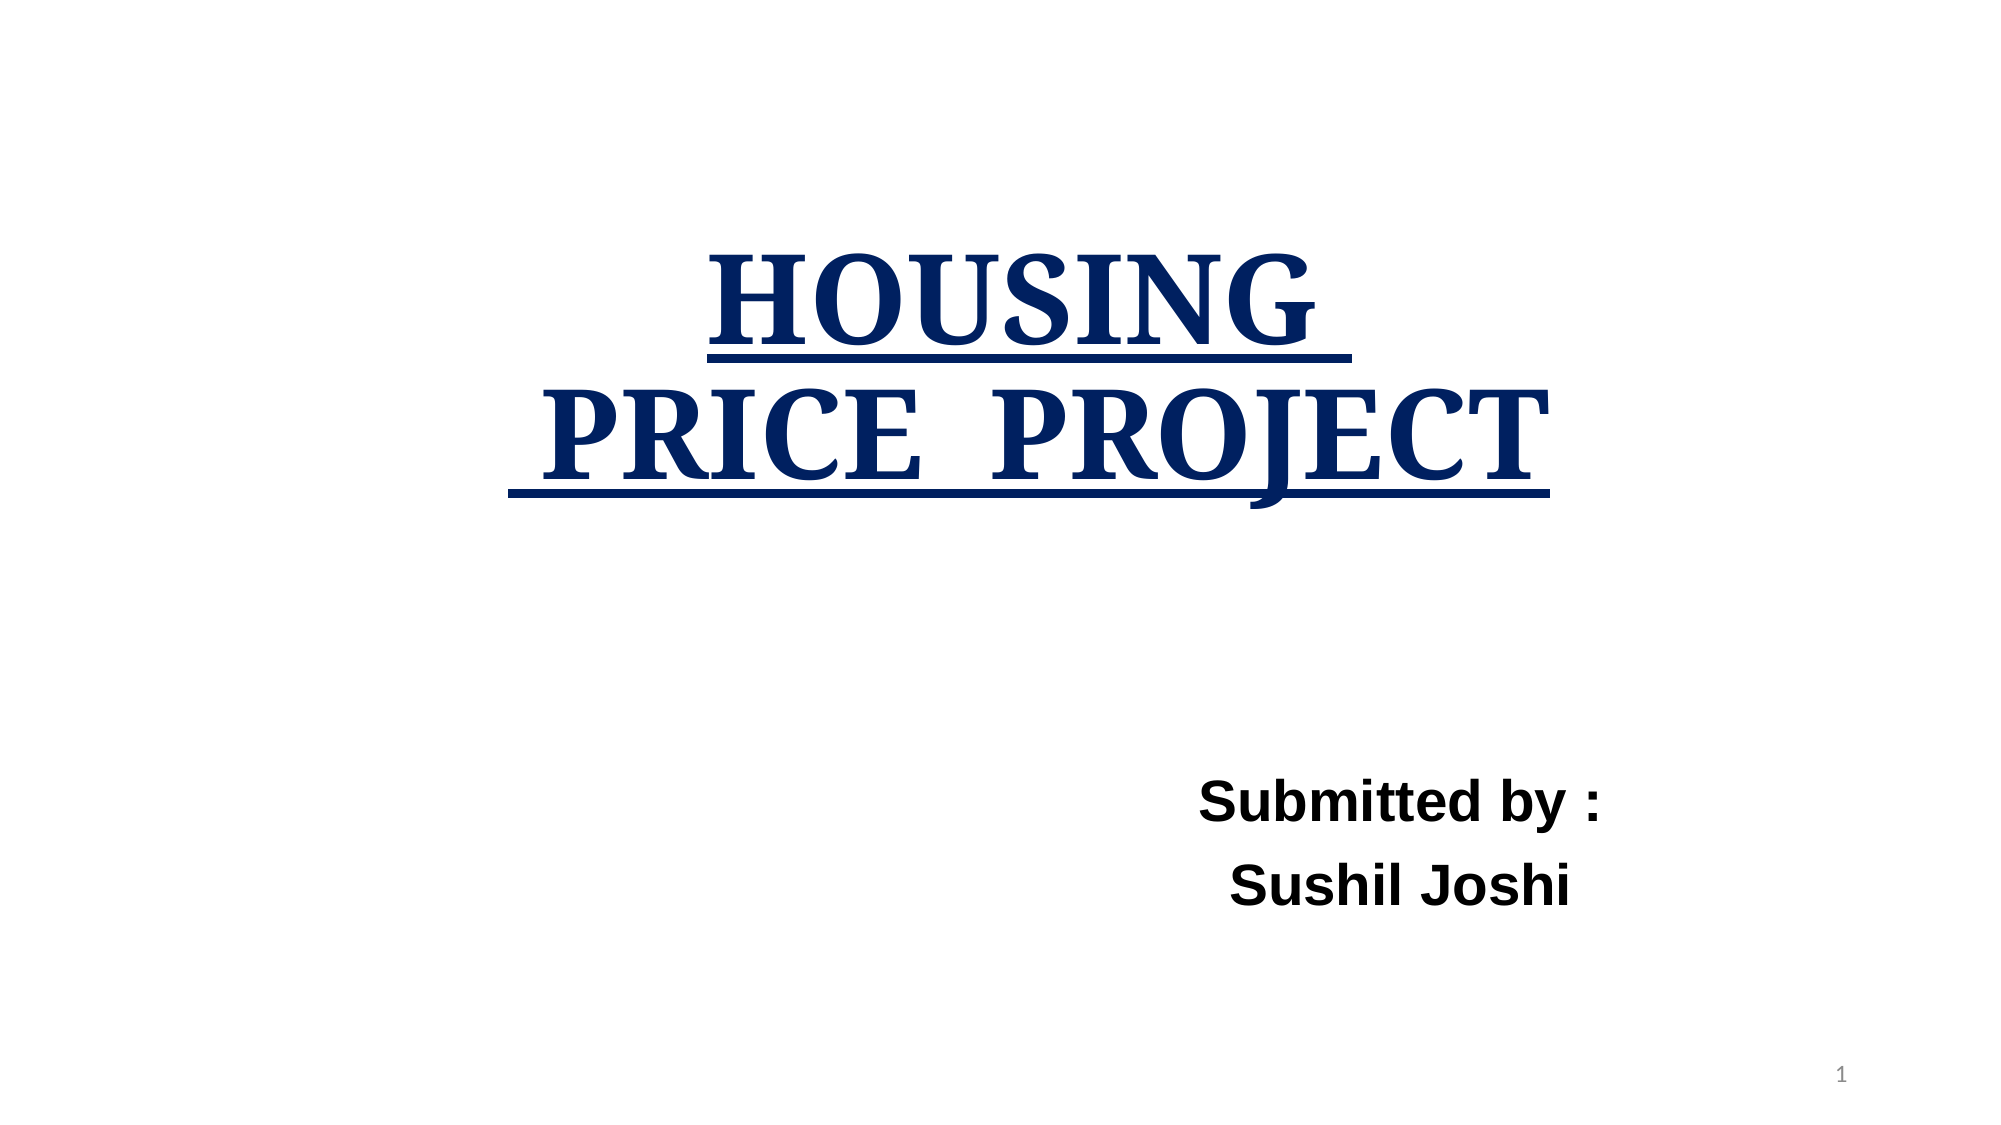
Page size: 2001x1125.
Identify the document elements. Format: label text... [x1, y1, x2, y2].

subtitle Submitted by : Sushil Joshi [1075, 763, 1727, 1043]
title HOUSING PRICE PROJECT [125, 264, 1934, 515]
slide_number 1 [1412, 1042, 1863, 1103]
